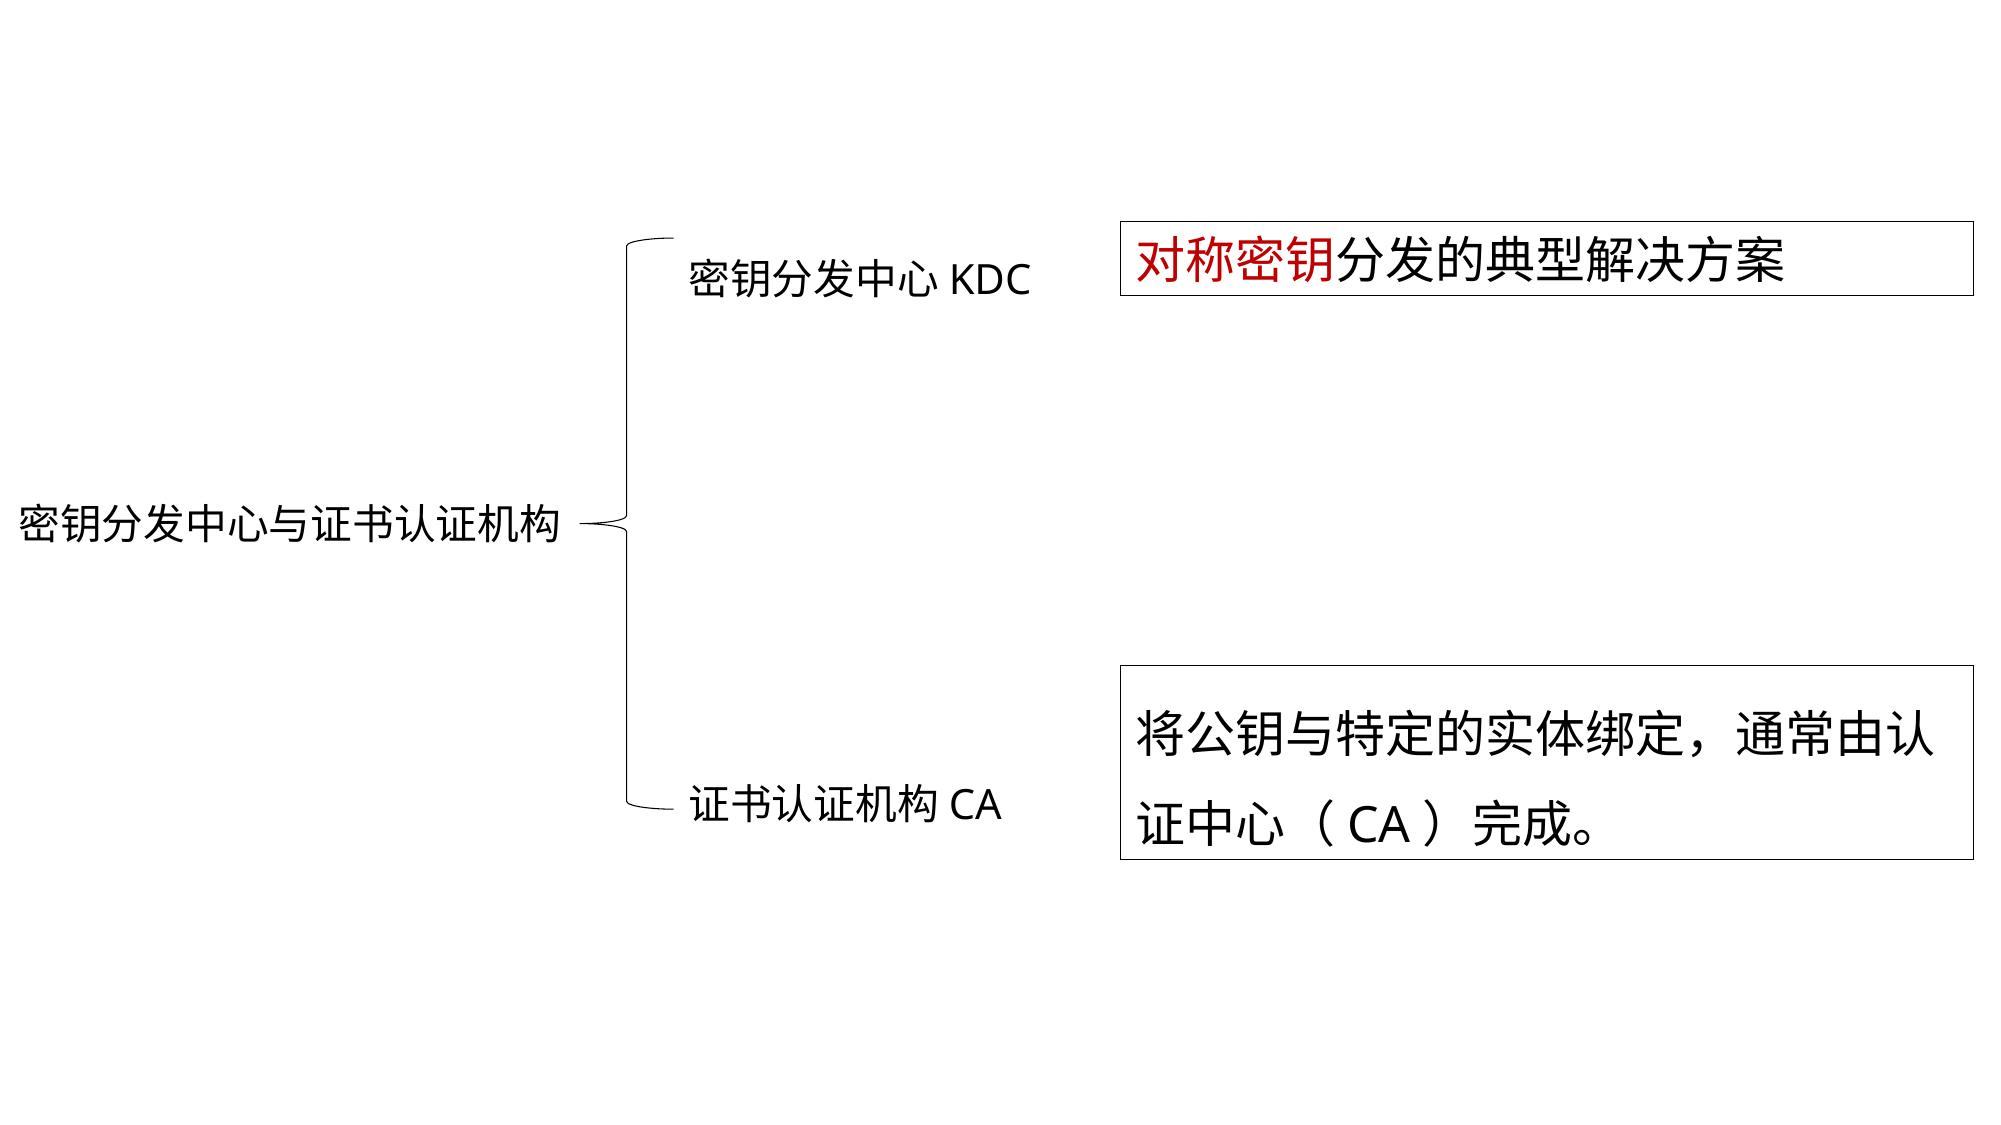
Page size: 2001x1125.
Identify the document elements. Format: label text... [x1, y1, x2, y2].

text_box 对称密钥分发的典型解决方案 [1120, 221, 1974, 296]
text_box 密钥分发中心KDC 证书认证机构CA [673, 221, 1417, 836]
text_box 将公钥与特定的实体绑定，通常由认证中心（CA）完成。 [1120, 665, 1974, 860]
text_box 密钥分发中心与证书认证机构 [0, 489, 580, 558]
text_box [579, 237, 673, 810]
